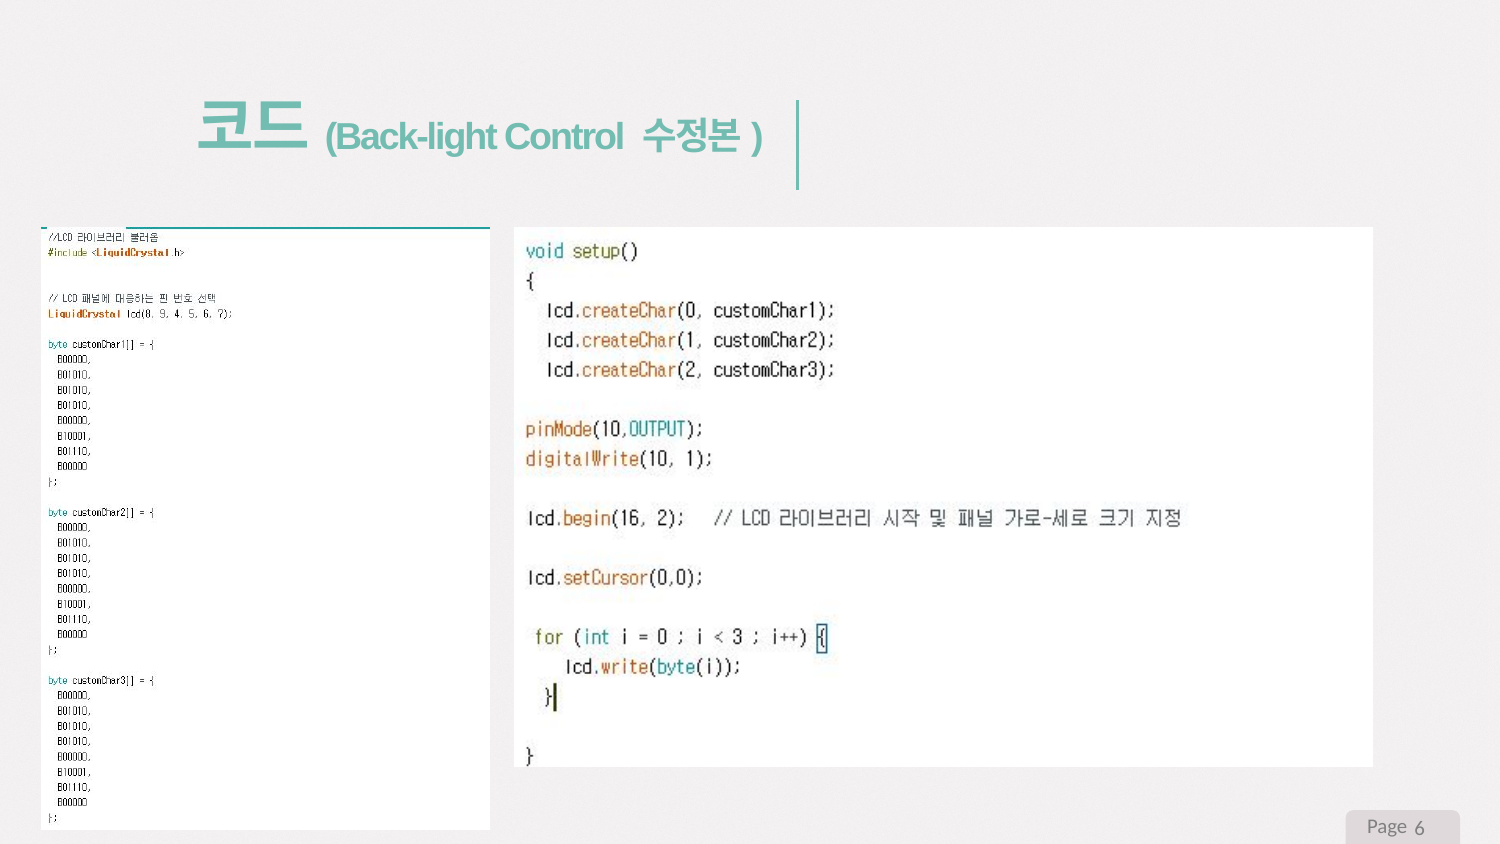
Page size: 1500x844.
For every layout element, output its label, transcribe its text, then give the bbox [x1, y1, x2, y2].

list 코드(Back-light Control 수정본) [135, 79, 779, 155]
picture [0, 0, 1500, 844]
